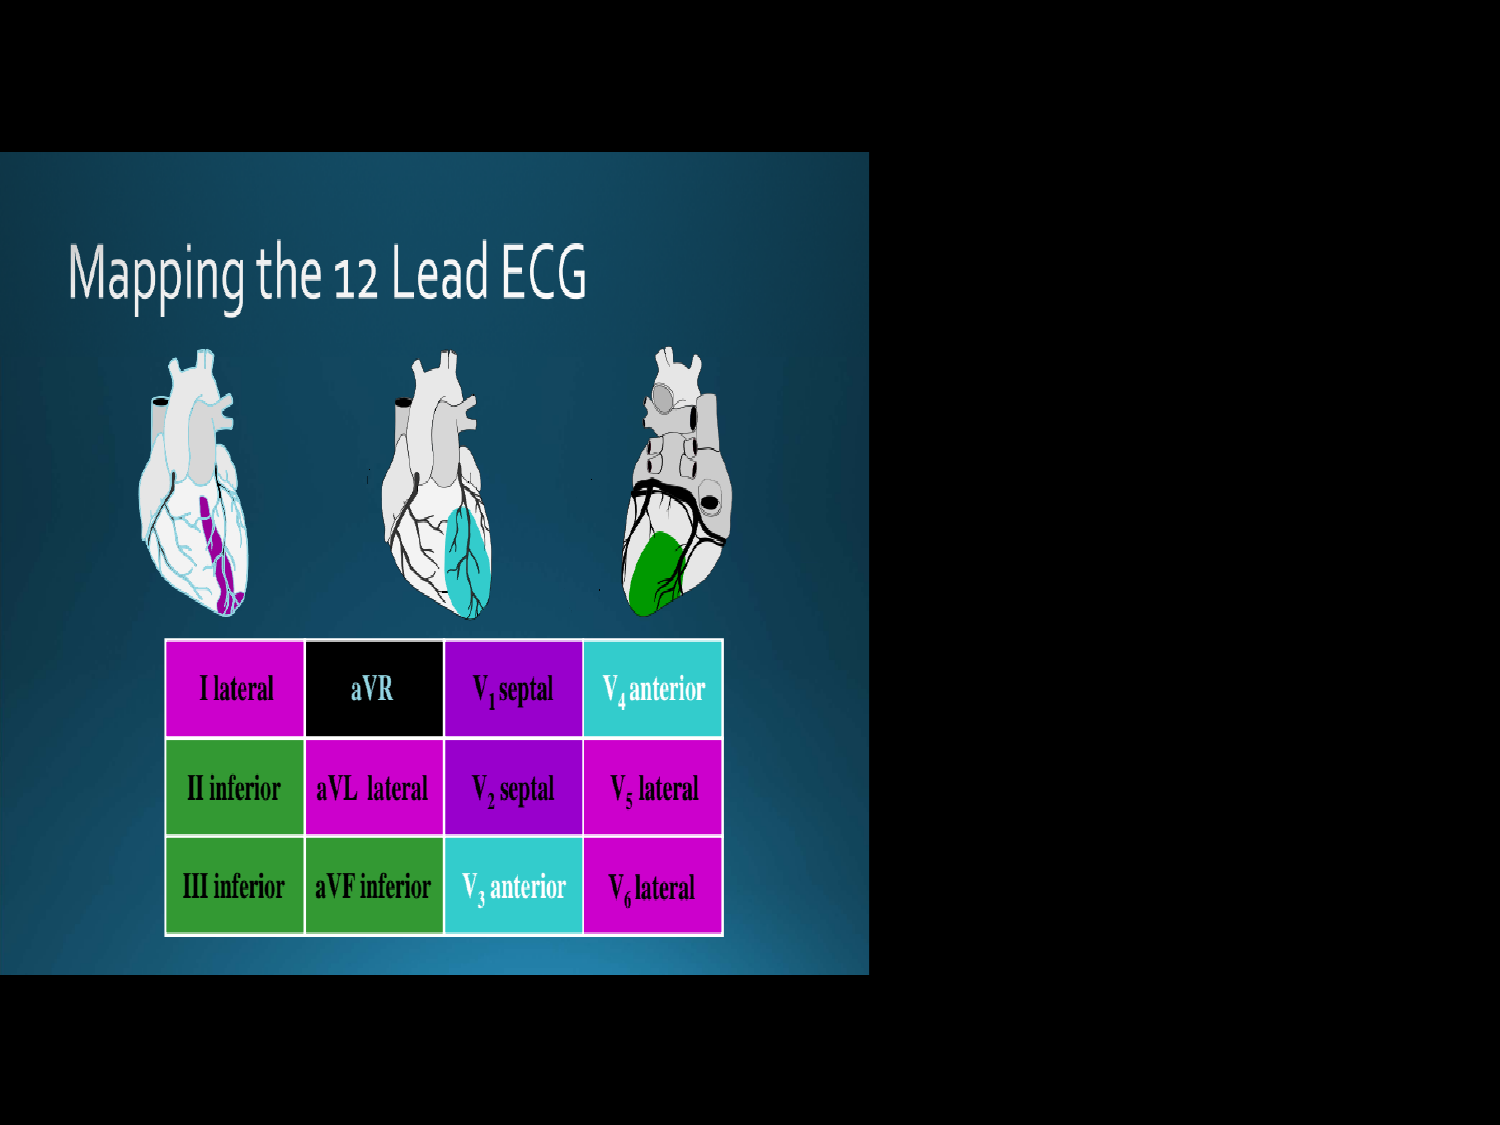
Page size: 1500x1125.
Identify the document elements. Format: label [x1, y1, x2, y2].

picture [0, 0, 870, 1125]
